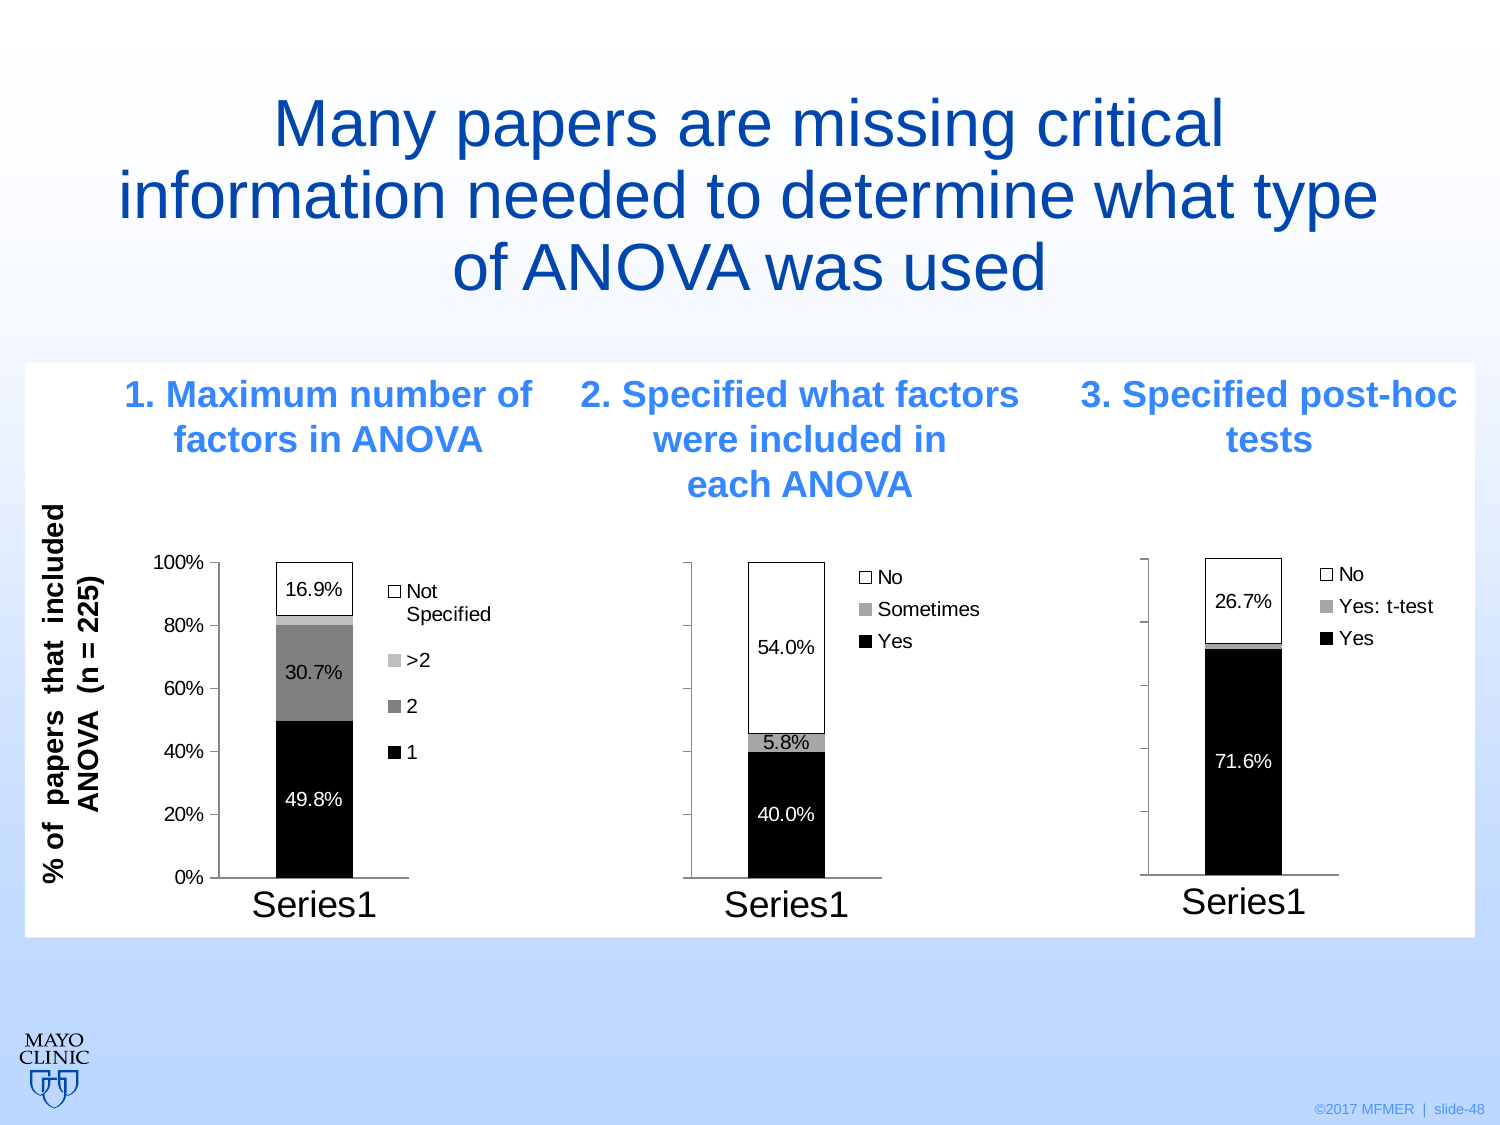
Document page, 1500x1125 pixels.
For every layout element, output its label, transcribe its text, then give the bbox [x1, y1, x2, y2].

picture [0, 0, 1500, 1125]
title Many papers are missing critical information needed to determine what type of ANOVA was used [108, 87, 1392, 313]
chart [134, 537, 523, 926]
text_box 3. Specified post-hoc tests [1065, 362, 1473, 468]
chart [606, 537, 995, 926]
text_box 2. Specified what factors were included in each ANOVA [565, 362, 1036, 513]
text_box % of papers that included ANOVA (n = 225) [26, 489, 112, 900]
chart [1063, 534, 1452, 923]
text_box 1. Maximum number of factors in ANOVA [109, 362, 548, 468]
text_box [23, 361, 1476, 939]
